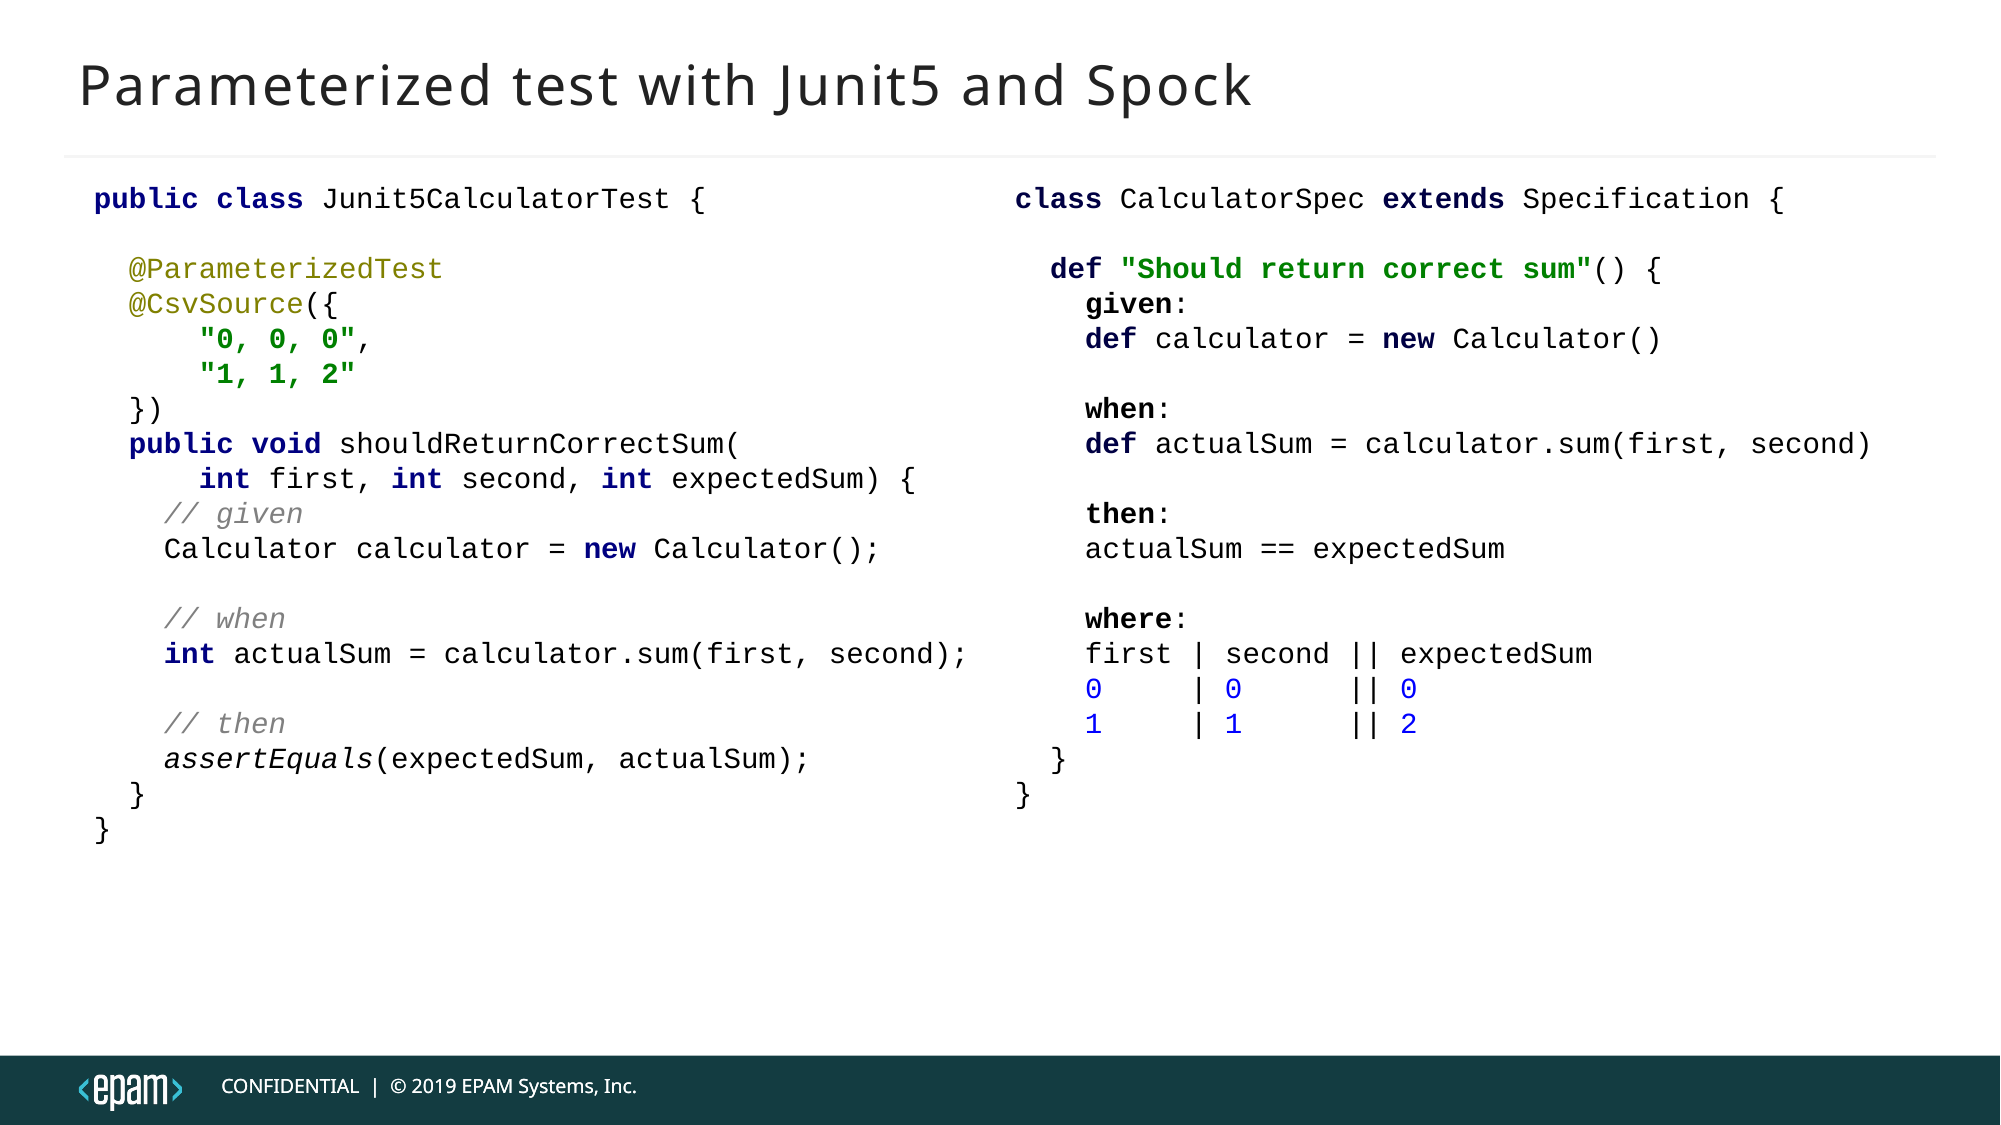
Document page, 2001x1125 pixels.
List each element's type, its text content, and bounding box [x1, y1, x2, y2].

text_box class CalculatorSpec extends Specification { def "Should return correct sum"() { given: def calculator = new Calculator() when: def actualSum = calculator.sum(first, second) then: actualSum == expectedSum where: first | second || expectedSum 0 | 0 || 0 1 | 1 || 2 } } [999, 172, 1906, 817]
title Parameterized test with Junit5 and Spock [78, 50, 1922, 116]
text_box CONFIDENTIAL | © 2019 EPAM Systems, Inc. [206, 1066, 737, 1105]
text_box public class Junit5CalculatorTest { @ParameterizedTest @CsvSource({ "0, 0, 0", "1, 1, 2" }) public void shouldReturnCorrectSum( int first, int second, int expectedSum) { // given Calculator calculator = new Calculator(); // when int actualSum = calculator.sum(first, second); // then assertEquals(expectedSum, actualSum); } } [78, 172, 985, 852]
